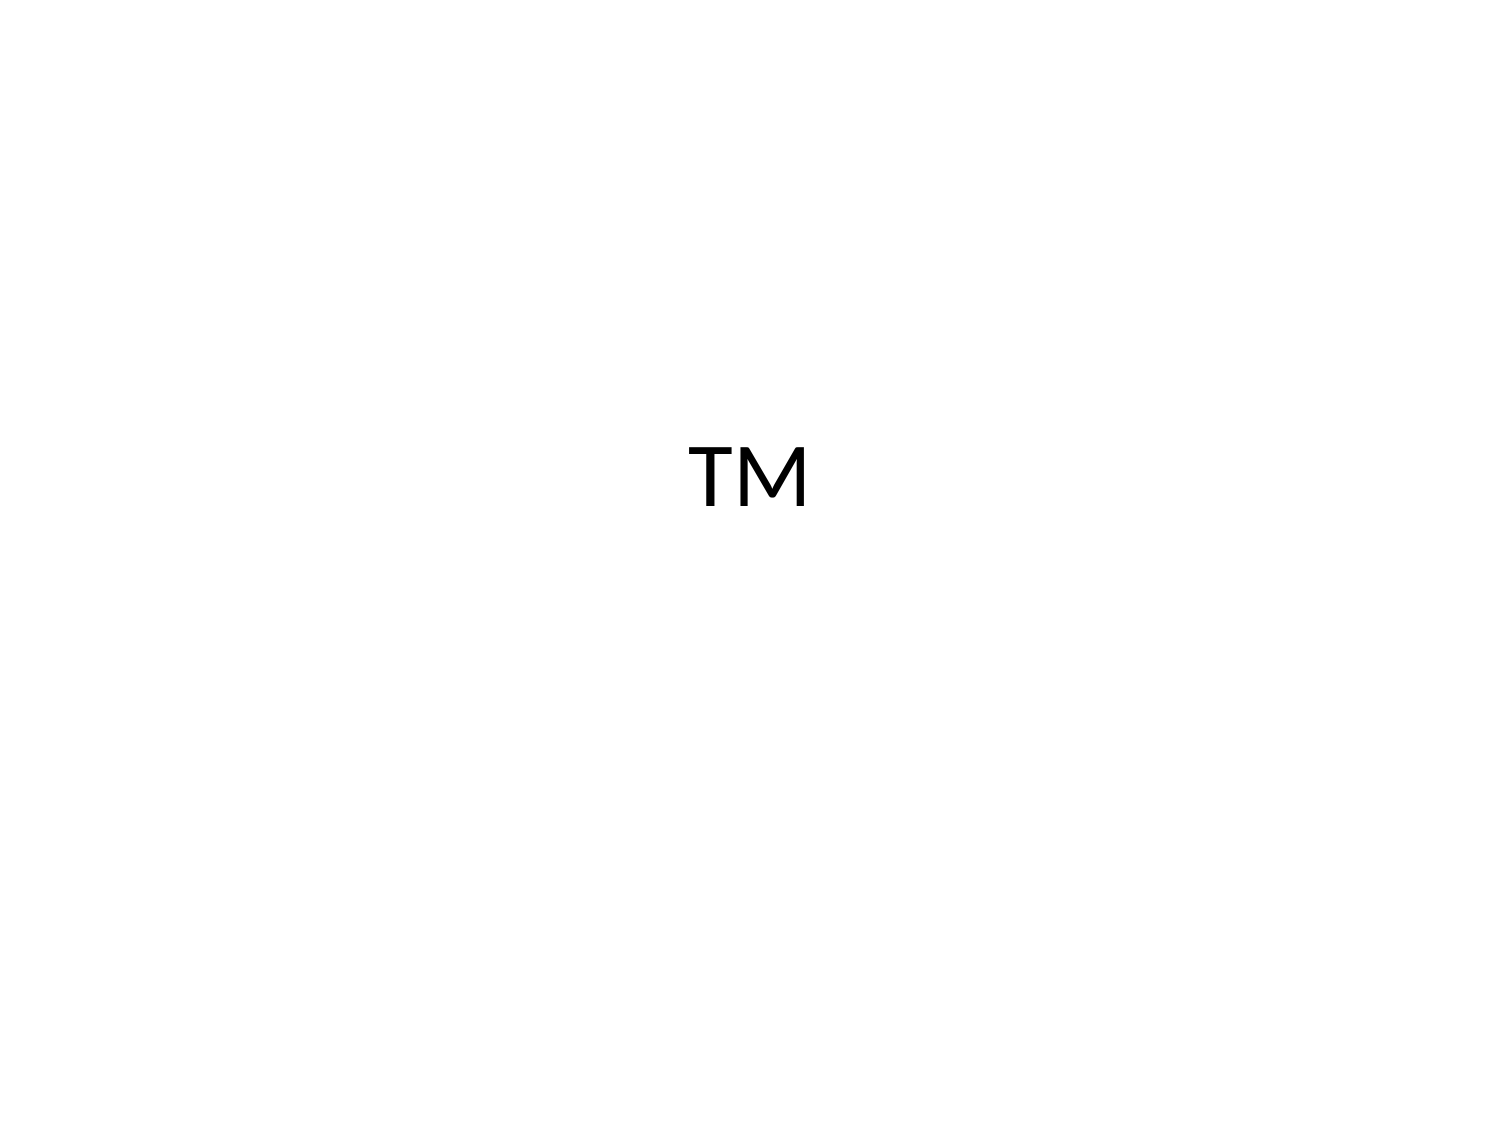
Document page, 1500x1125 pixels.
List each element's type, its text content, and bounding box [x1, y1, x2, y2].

title TM [112, 349, 1388, 591]
